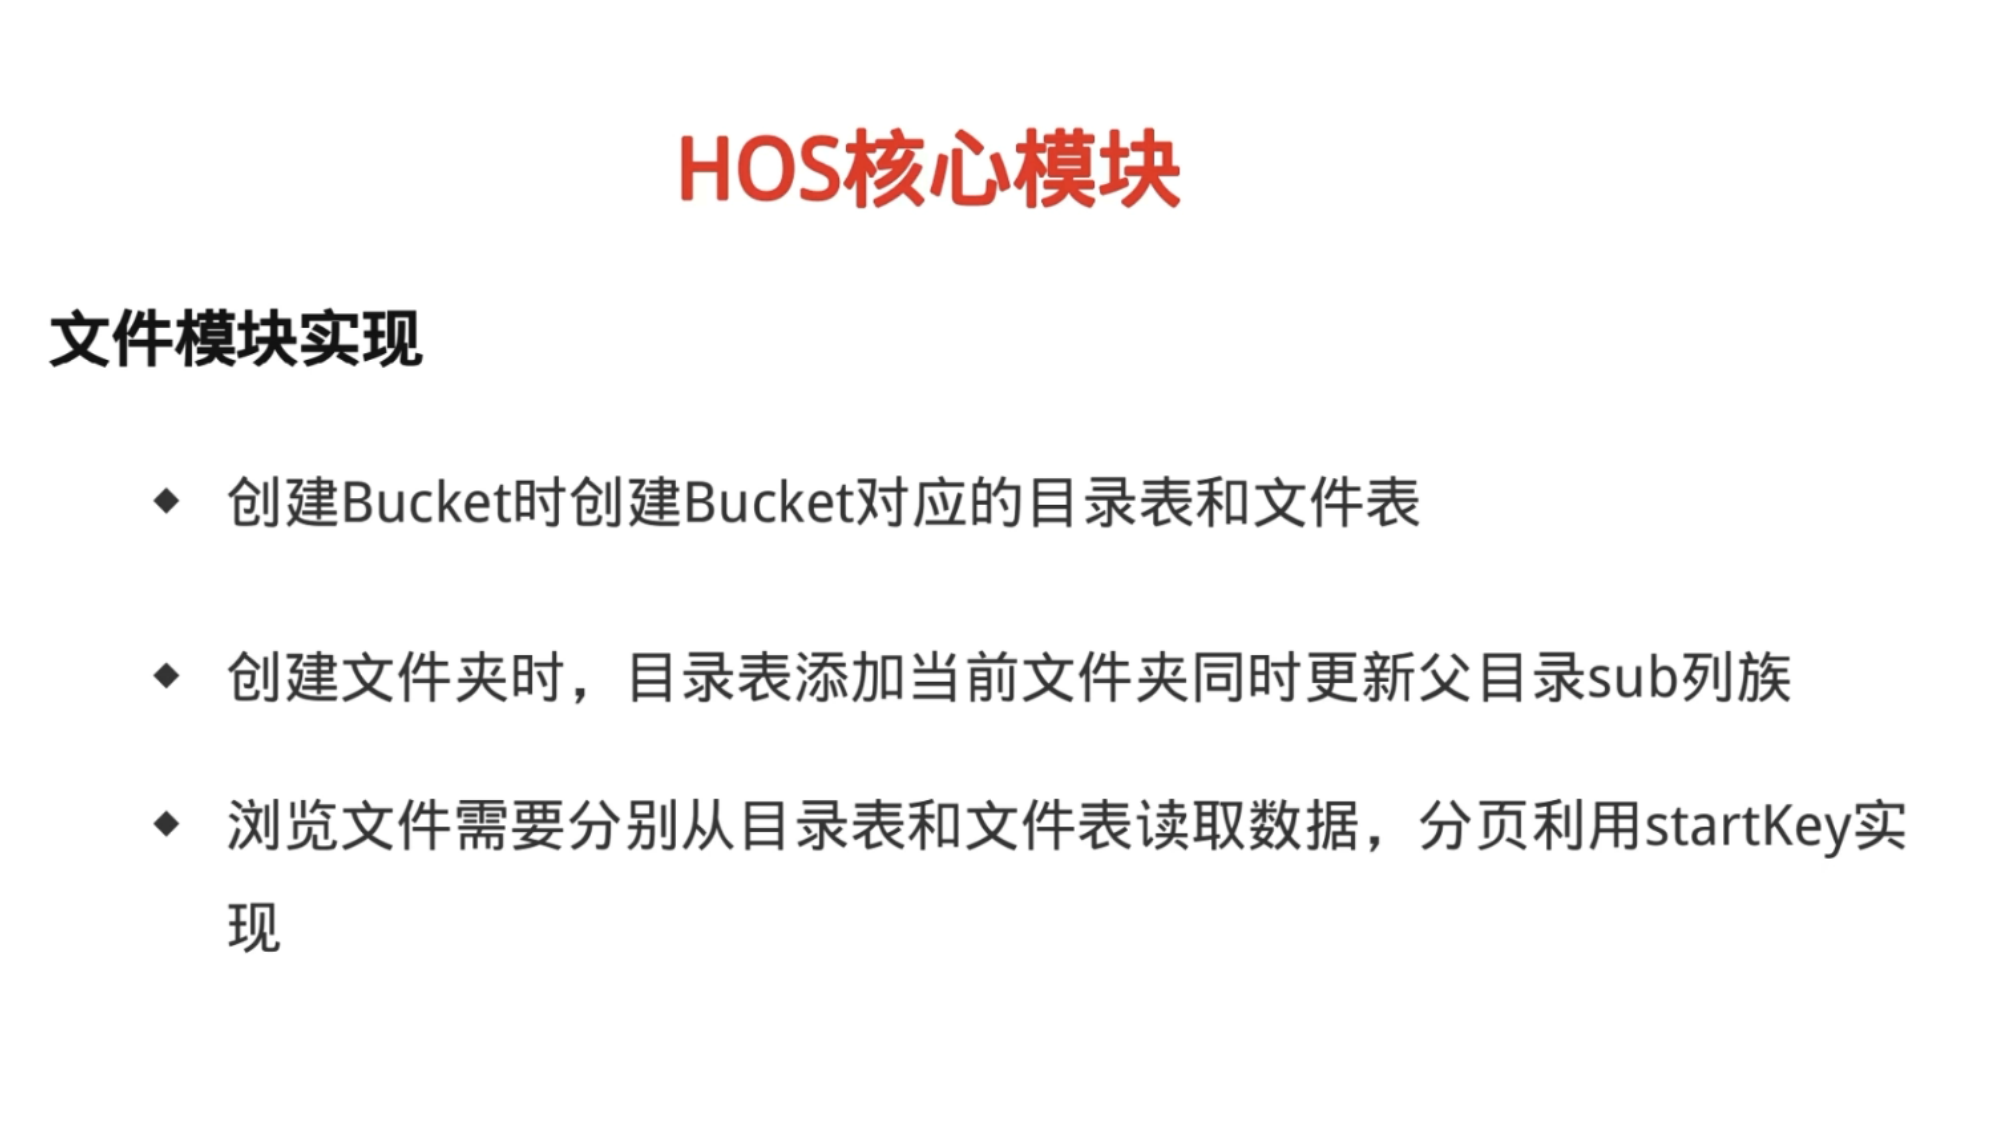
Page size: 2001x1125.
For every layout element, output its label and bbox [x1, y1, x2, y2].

picture [26, 70, 1936, 1053]
